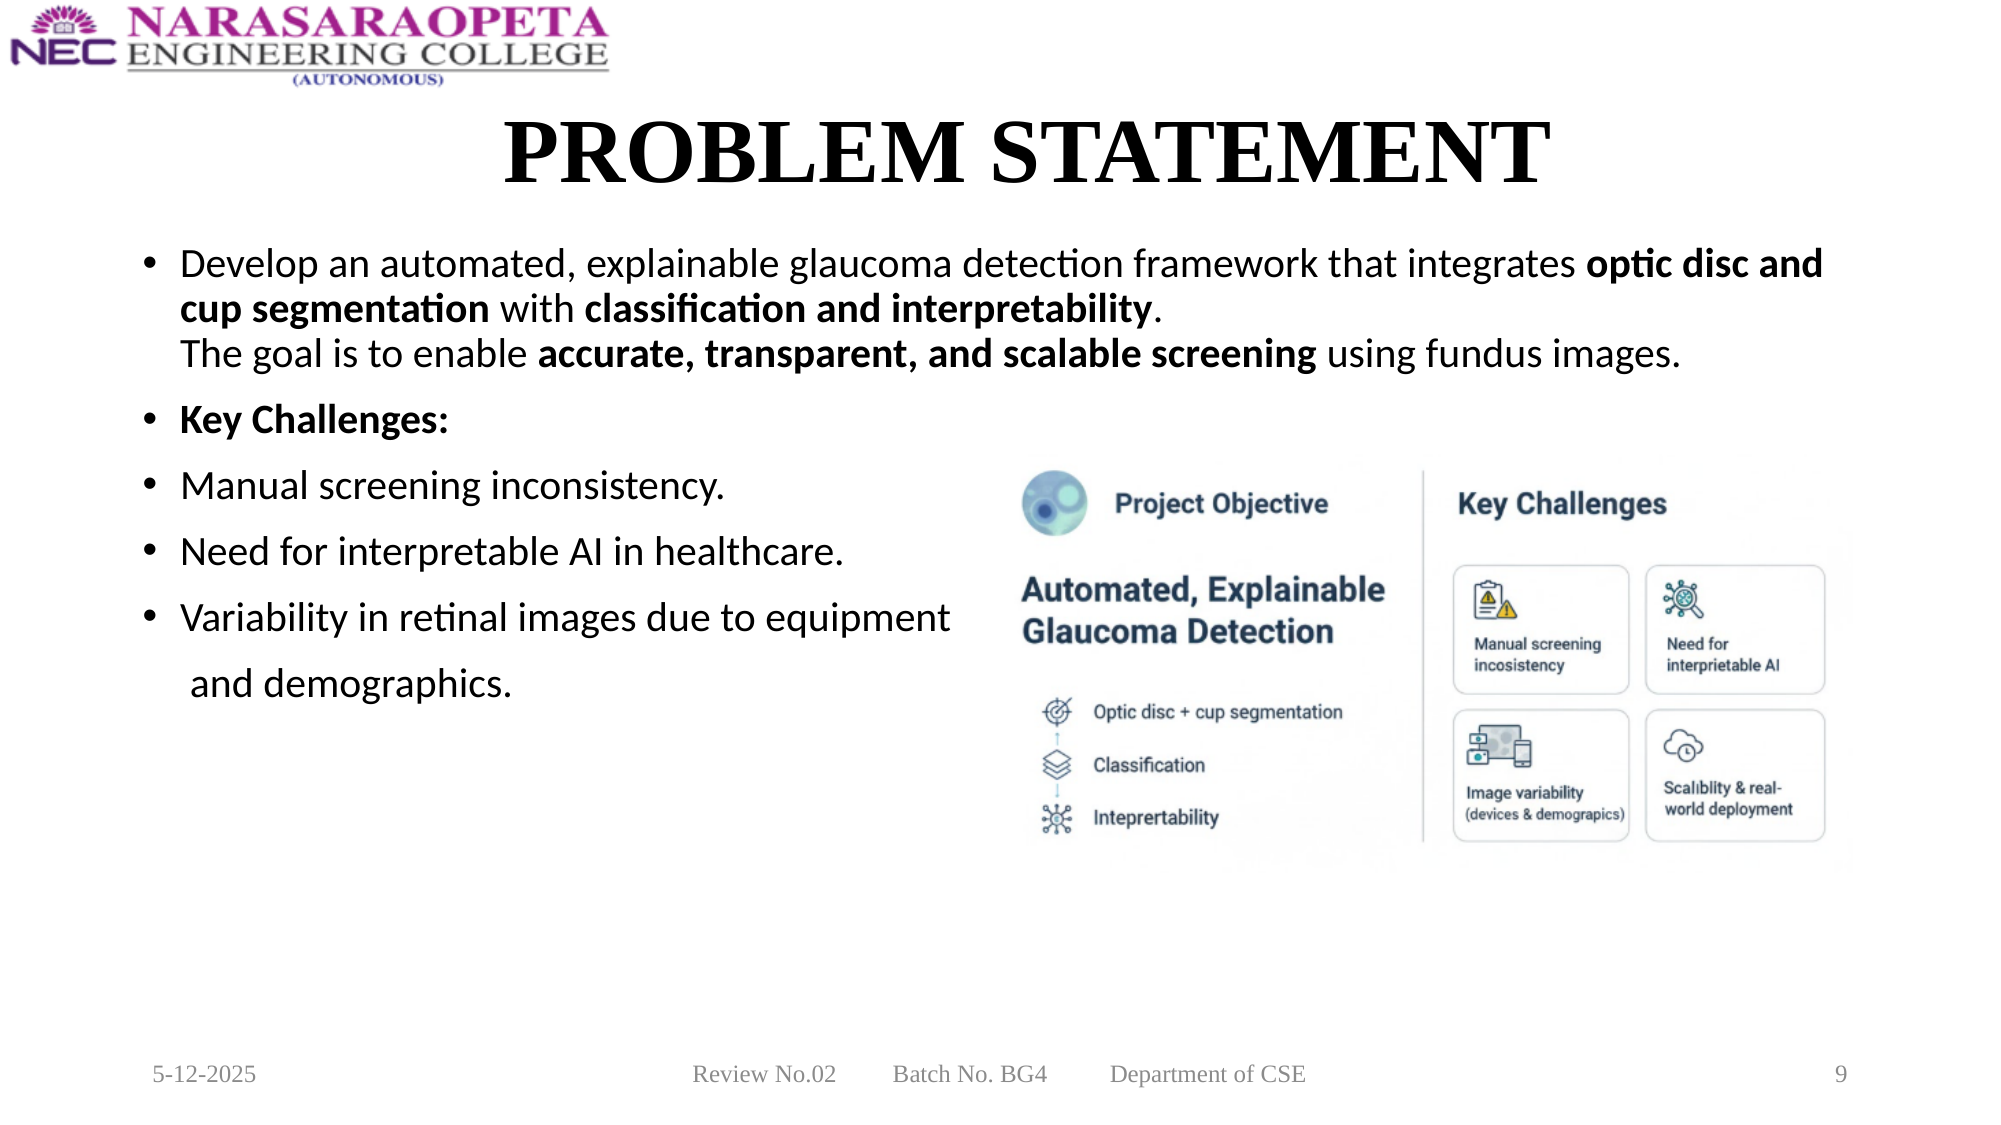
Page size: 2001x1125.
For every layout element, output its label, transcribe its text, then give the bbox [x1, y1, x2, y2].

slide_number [137, 1042, 588, 1103]
slide_number 9 [1412, 1042, 1863, 1103]
footer Review No.02 Batch No. BG4 Department of CSE [662, 1042, 1338, 1103]
list Develop an automated, explainable glaucoma detection framework that integrates optic disc and cup segmentation with classification and interpretability. The goal is to enable accurate, transparent, and scalable screening using fundus images. Key Challenges: Manual screening inconsistency. Need for interpretable AI in healthcare. Variability in retinal images due to equipment and demographics. [127, 234, 1853, 948]
picture [975, 454, 1853, 873]
title PROBLEM STATEMENT [193, 59, 1863, 245]
picture [0, 0, 1280, 719]
